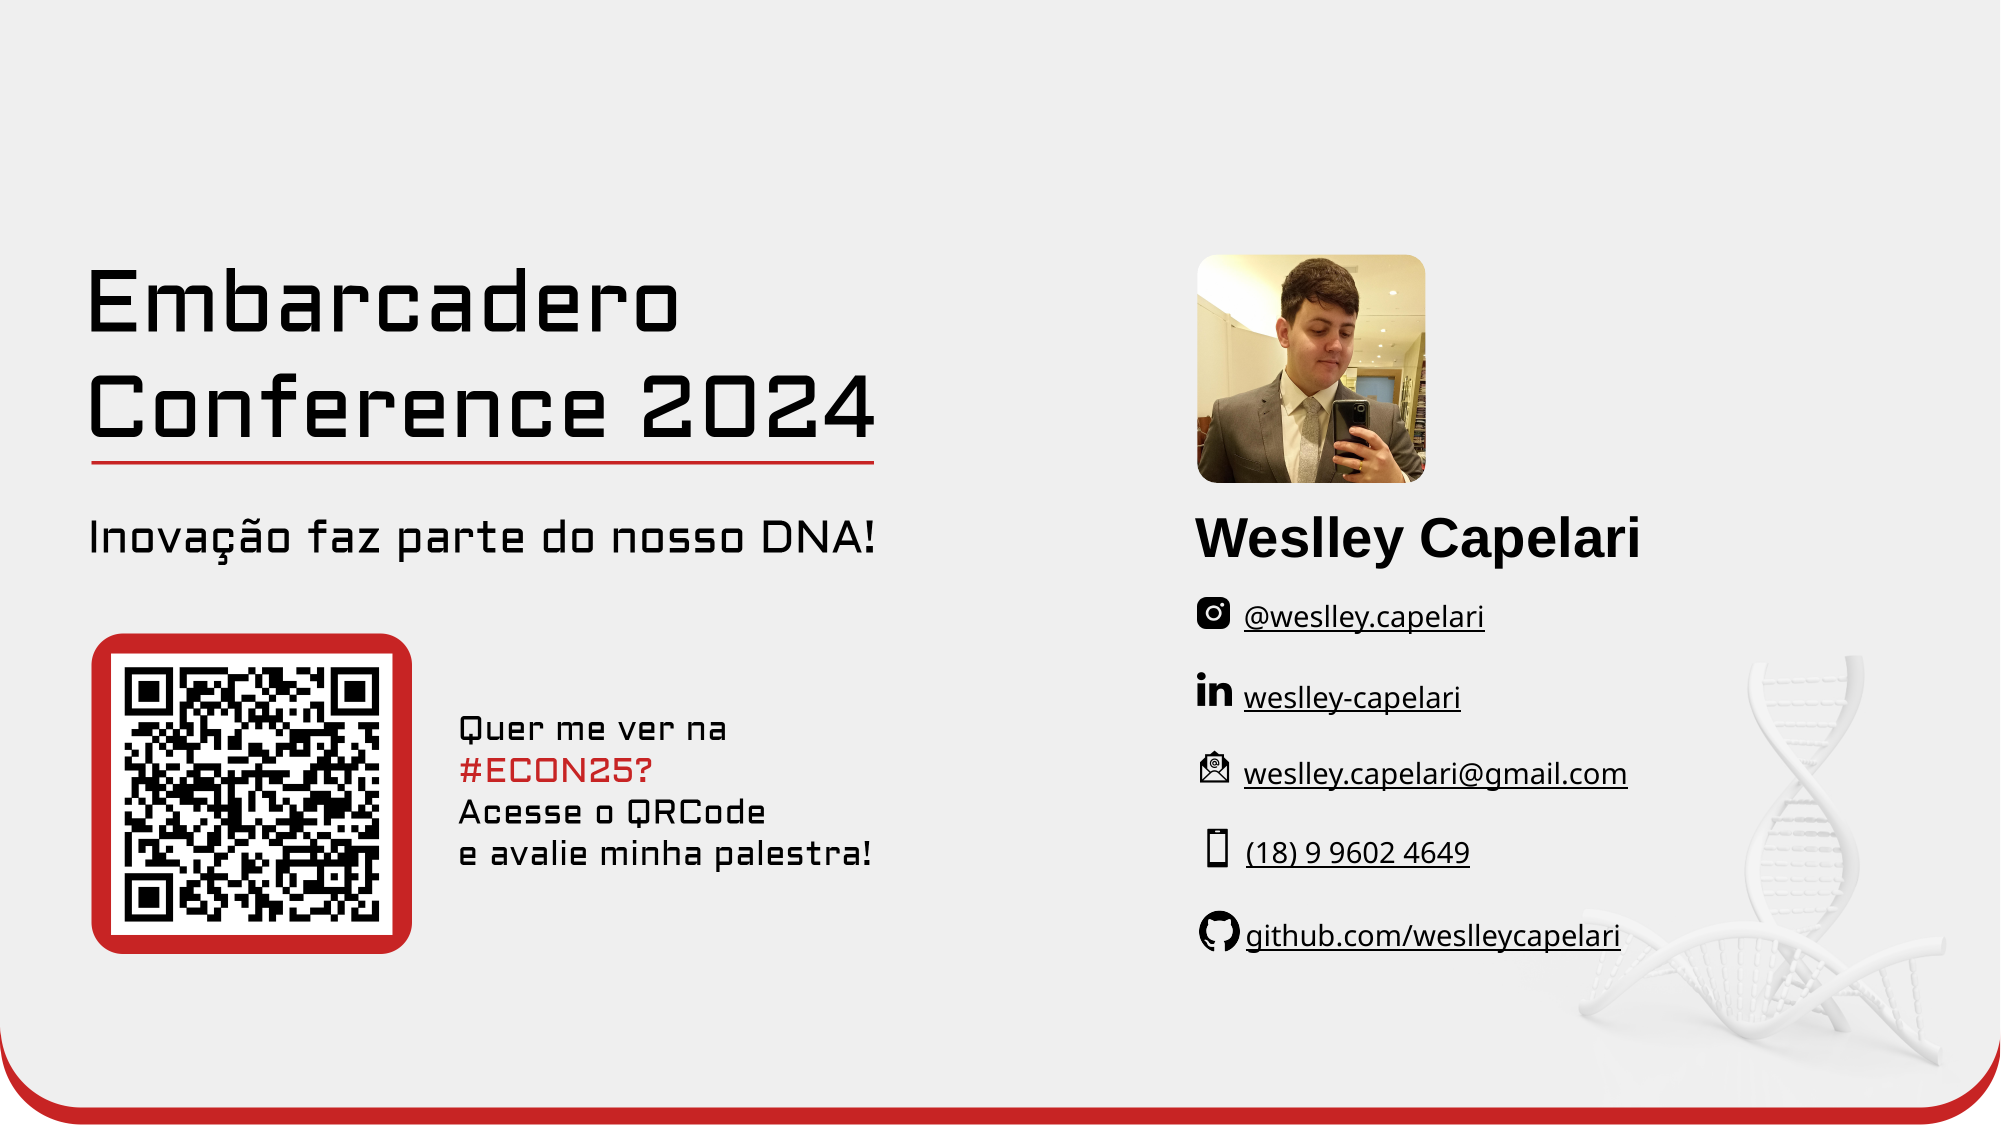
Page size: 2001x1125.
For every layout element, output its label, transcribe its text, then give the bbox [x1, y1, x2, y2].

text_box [1180, 500, 1956, 873]
text_box github.com/weslleycapelari [1230, 892, 1908, 960]
picture [0, 0, 2001, 1125]
